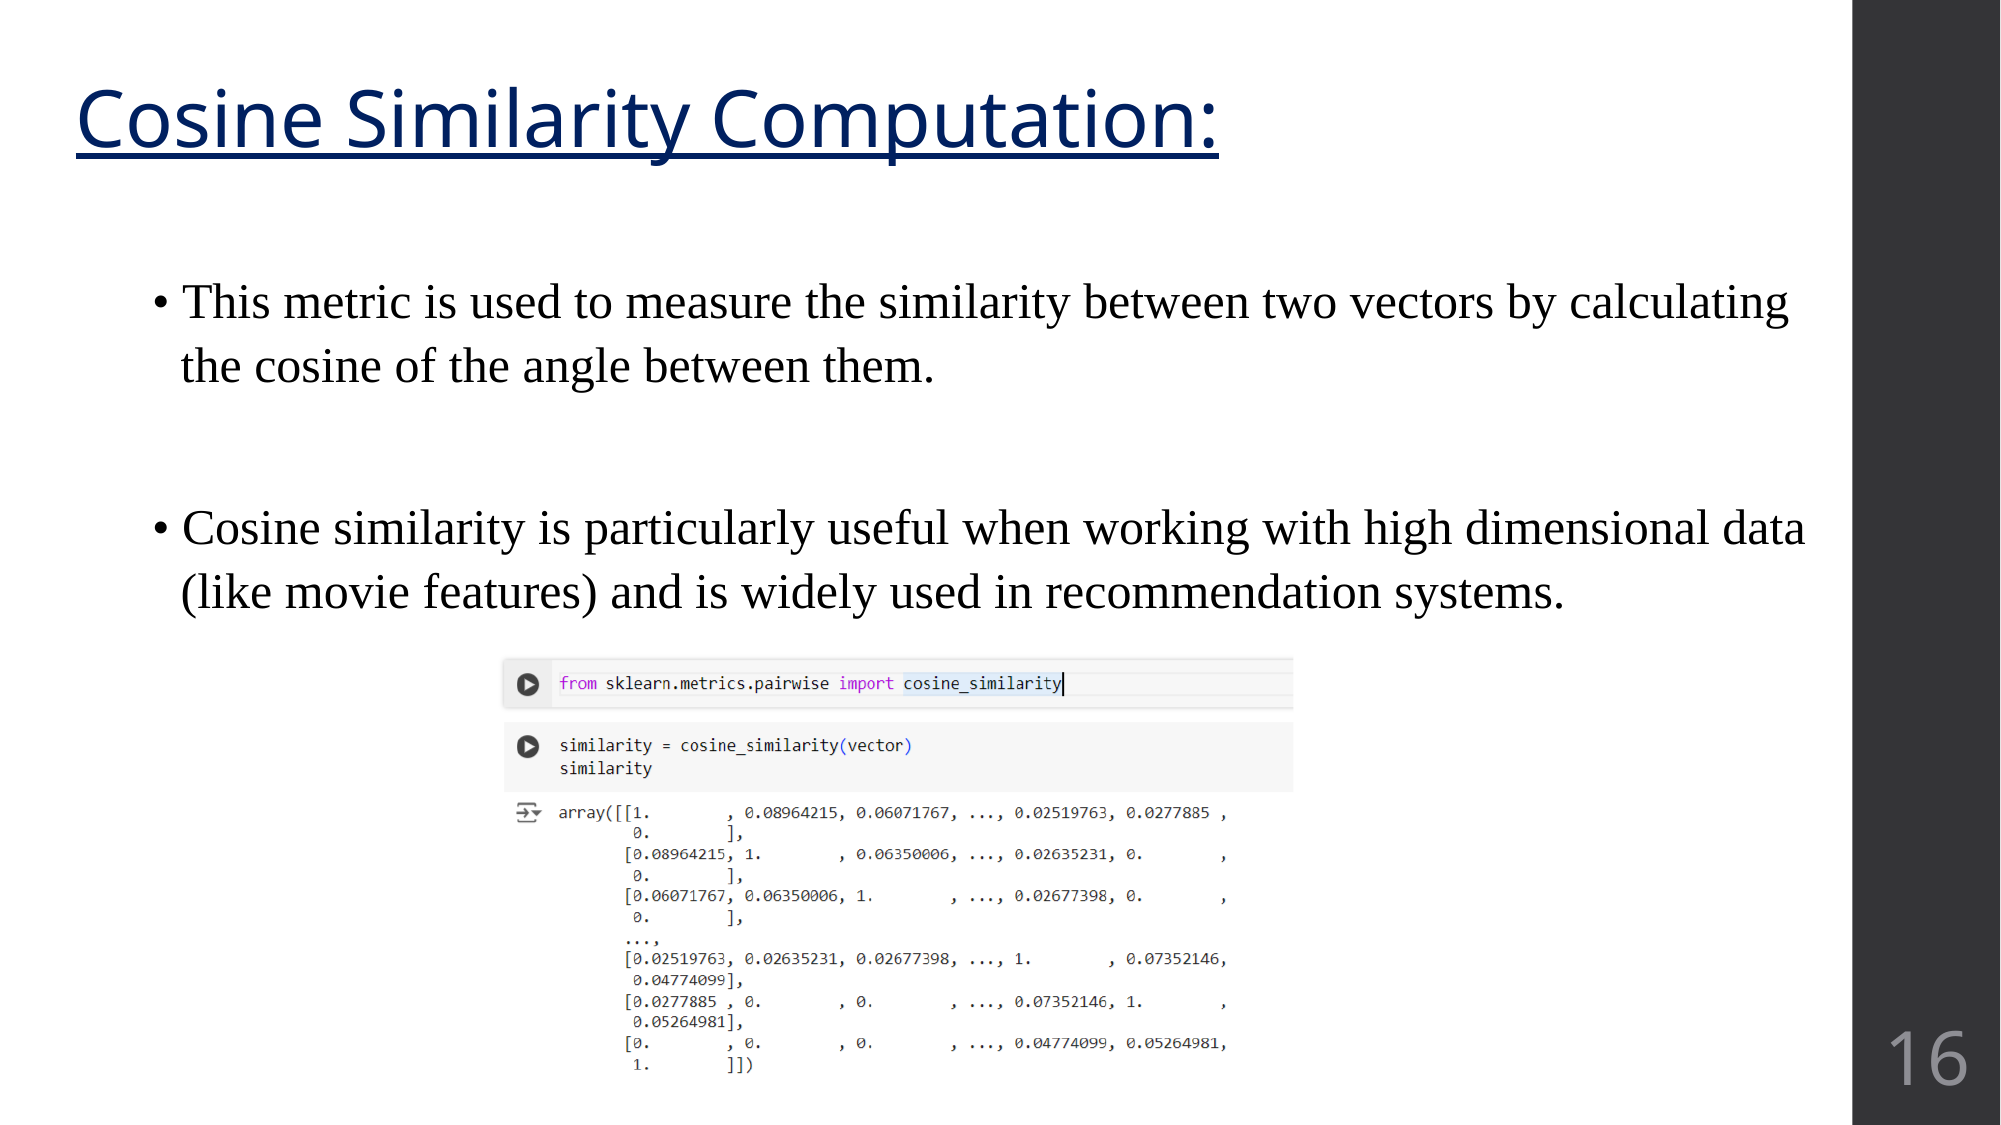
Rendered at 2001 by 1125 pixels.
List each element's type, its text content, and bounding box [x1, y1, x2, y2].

text_box • This metric is used to measure the similarity between two vectors by calculating the cosine of the angle between them. • Cosine similarity is particularly useful when working with high dimensional data (like movie features) and is widely used in recommendation systems. [137, 256, 1863, 703]
slide_number 16 [1852, 1012, 2000, 1110]
text_box Cosine Similarity Computation: [60, 71, 1345, 172]
picture [484, 635, 1294, 1101]
